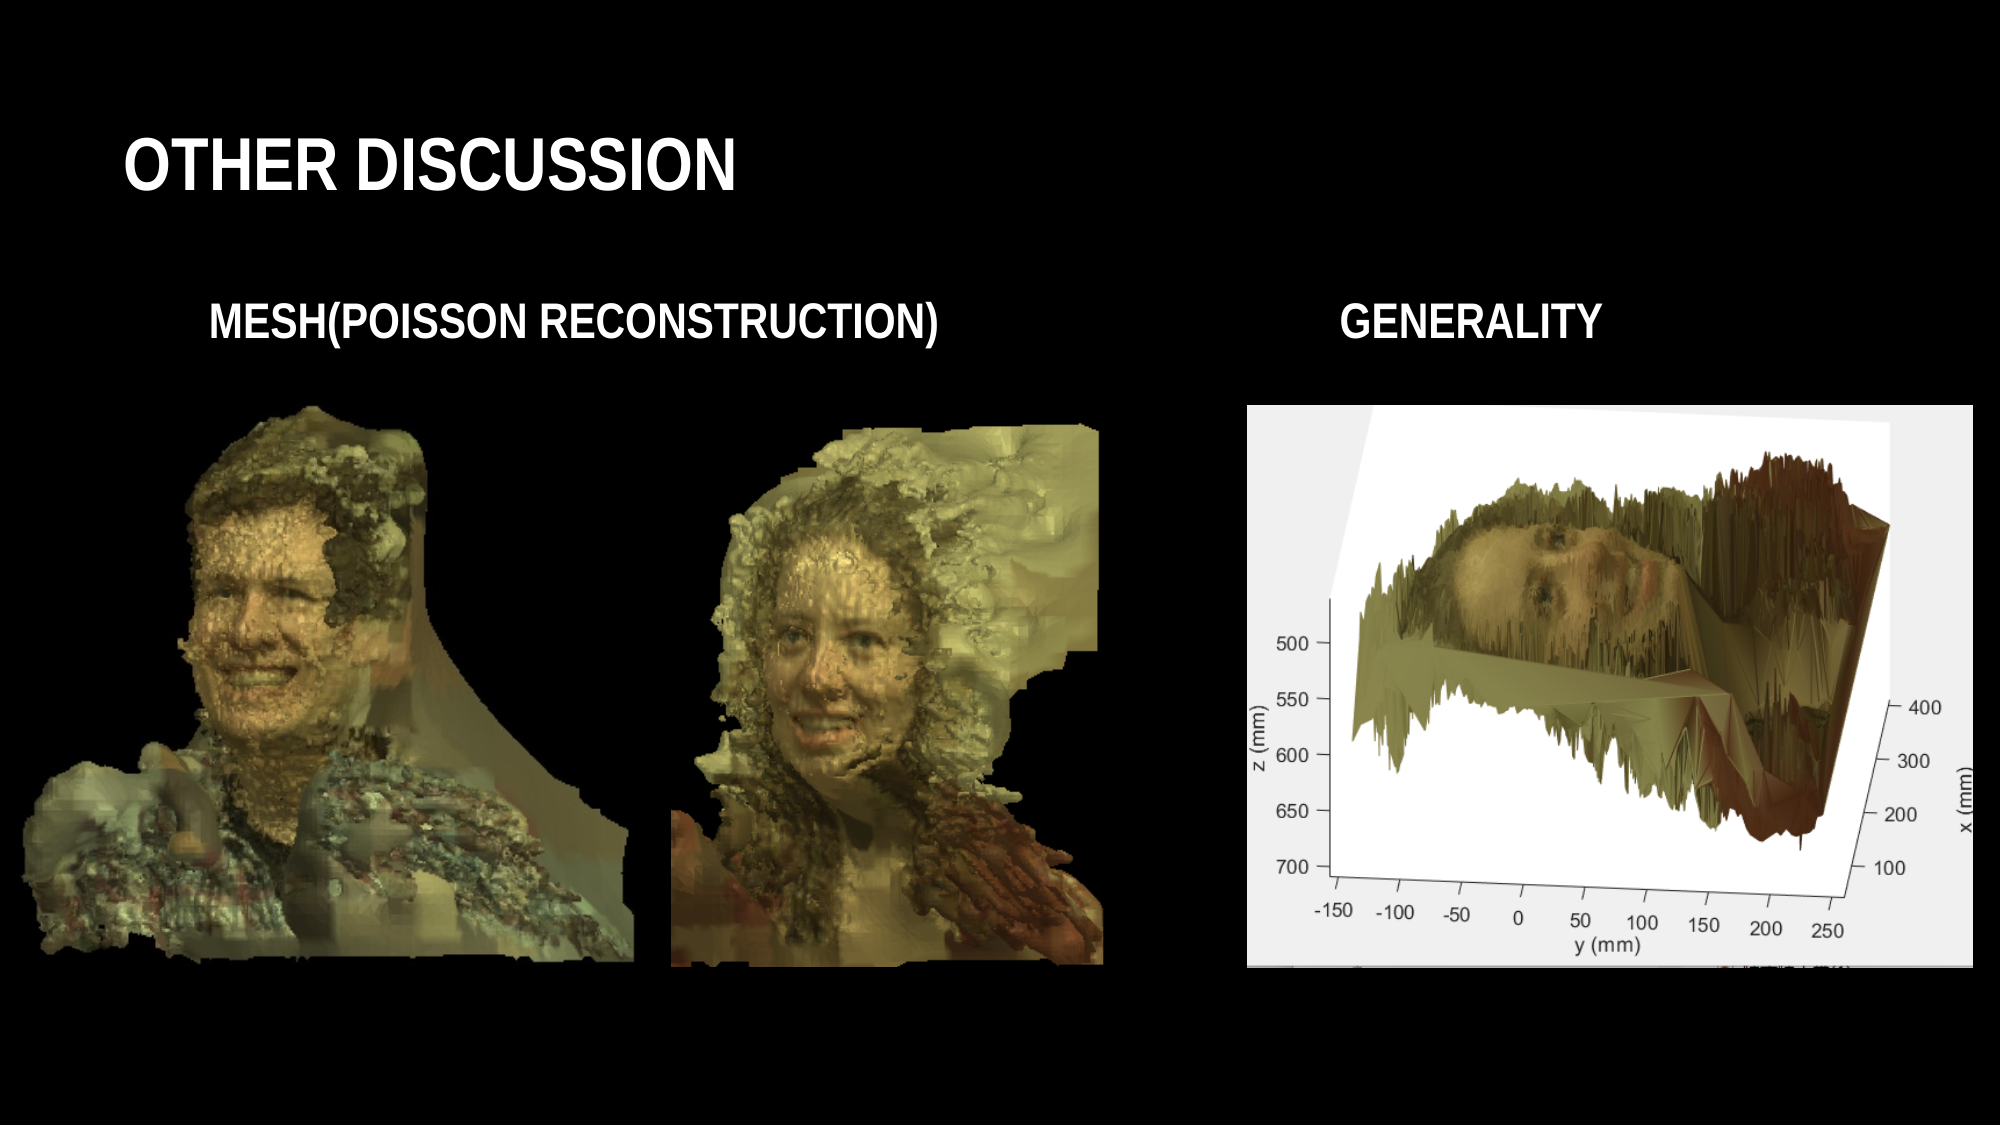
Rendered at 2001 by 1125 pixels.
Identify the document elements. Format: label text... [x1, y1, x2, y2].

text_box Mesh(Poisson reconstruction) generality [208, 267, 2000, 454]
title Other discussion [124, 124, 1937, 238]
picture [0, 360, 1181, 967]
picture [1247, 404, 1973, 968]
